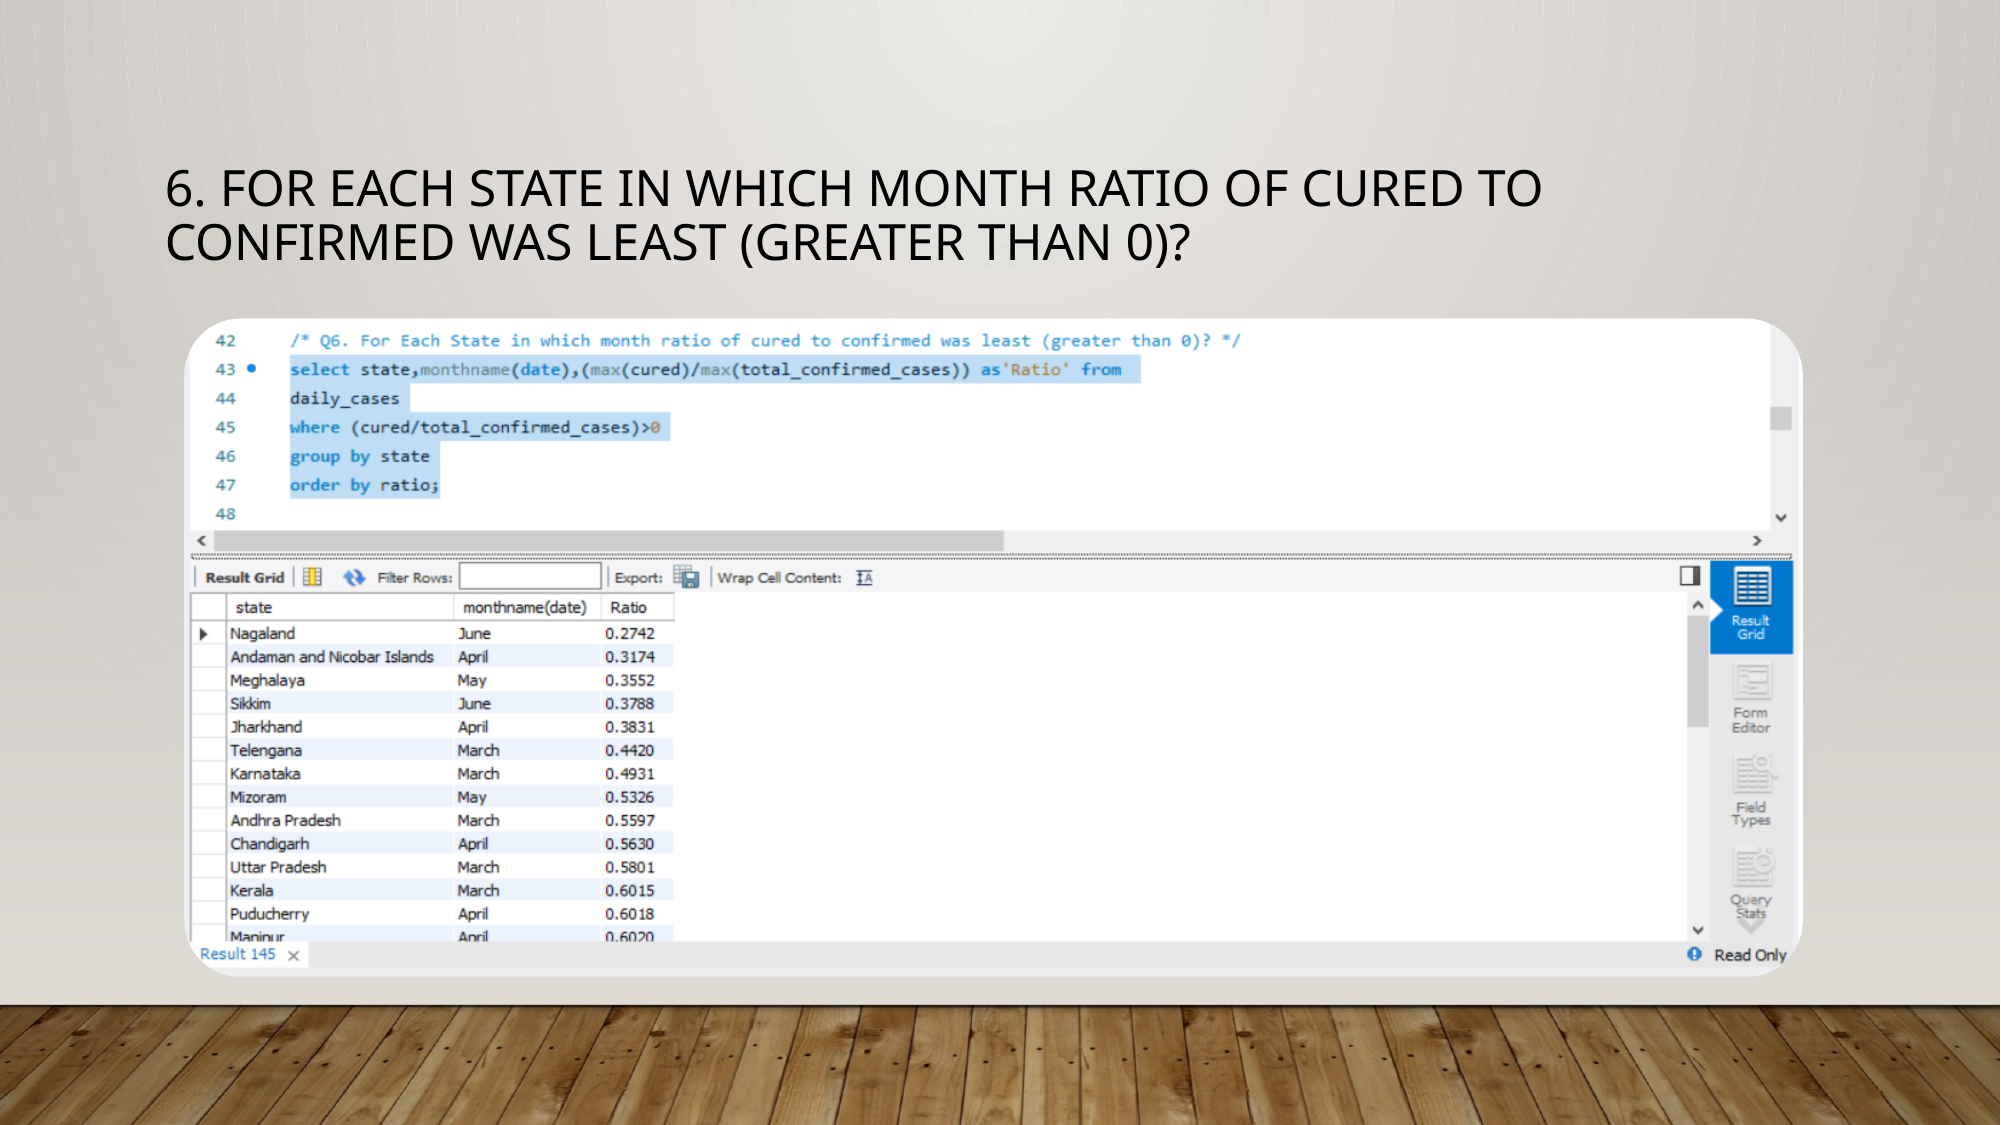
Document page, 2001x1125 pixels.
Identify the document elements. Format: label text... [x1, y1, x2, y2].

picture [0, 1005, 2000, 1125]
title 6. For Each State in which month ratio of cured to confirmed was least (greater than 0)? [149, 101, 1851, 280]
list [183, 318, 1804, 978]
